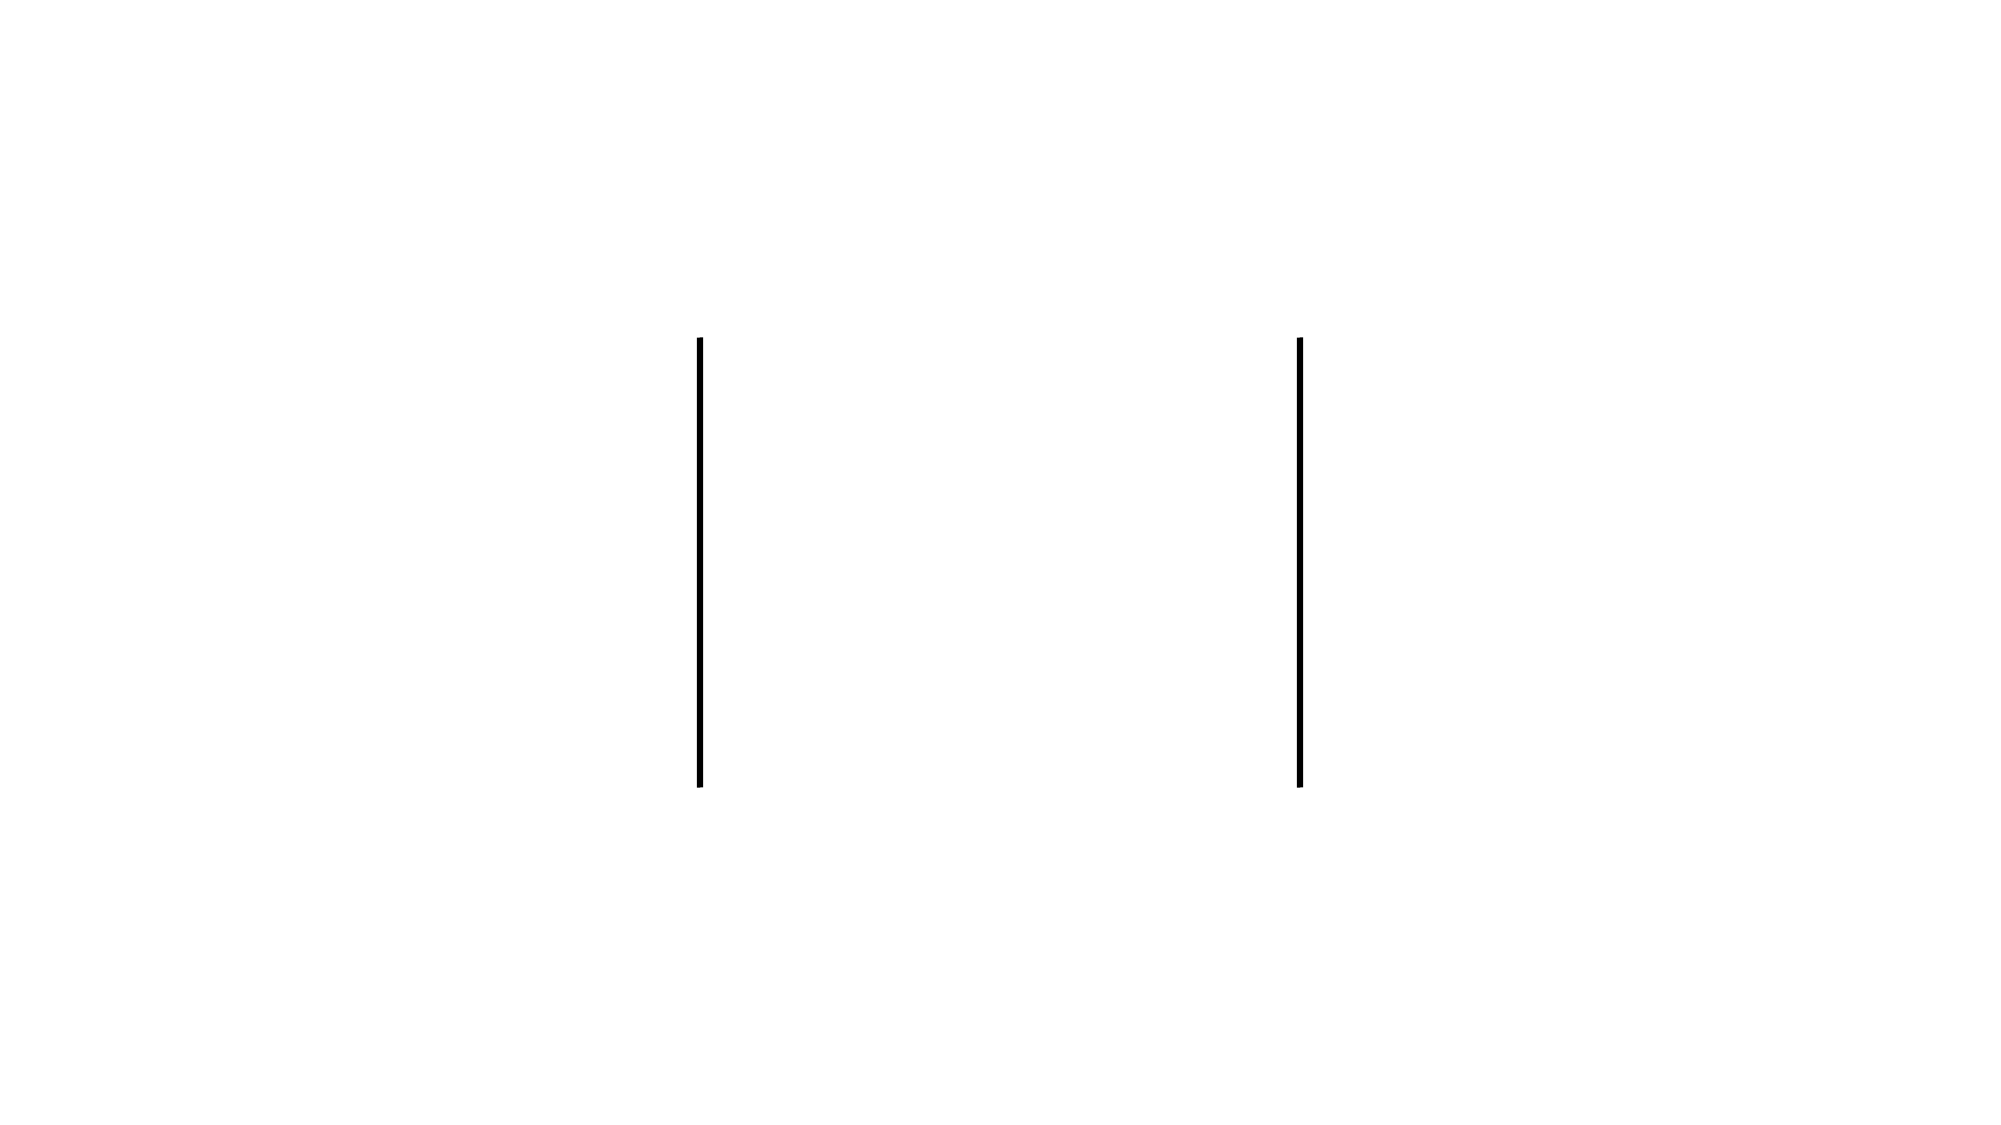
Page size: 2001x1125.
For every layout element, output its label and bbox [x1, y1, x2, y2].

text_box [249, 0, 1750, 1125]
